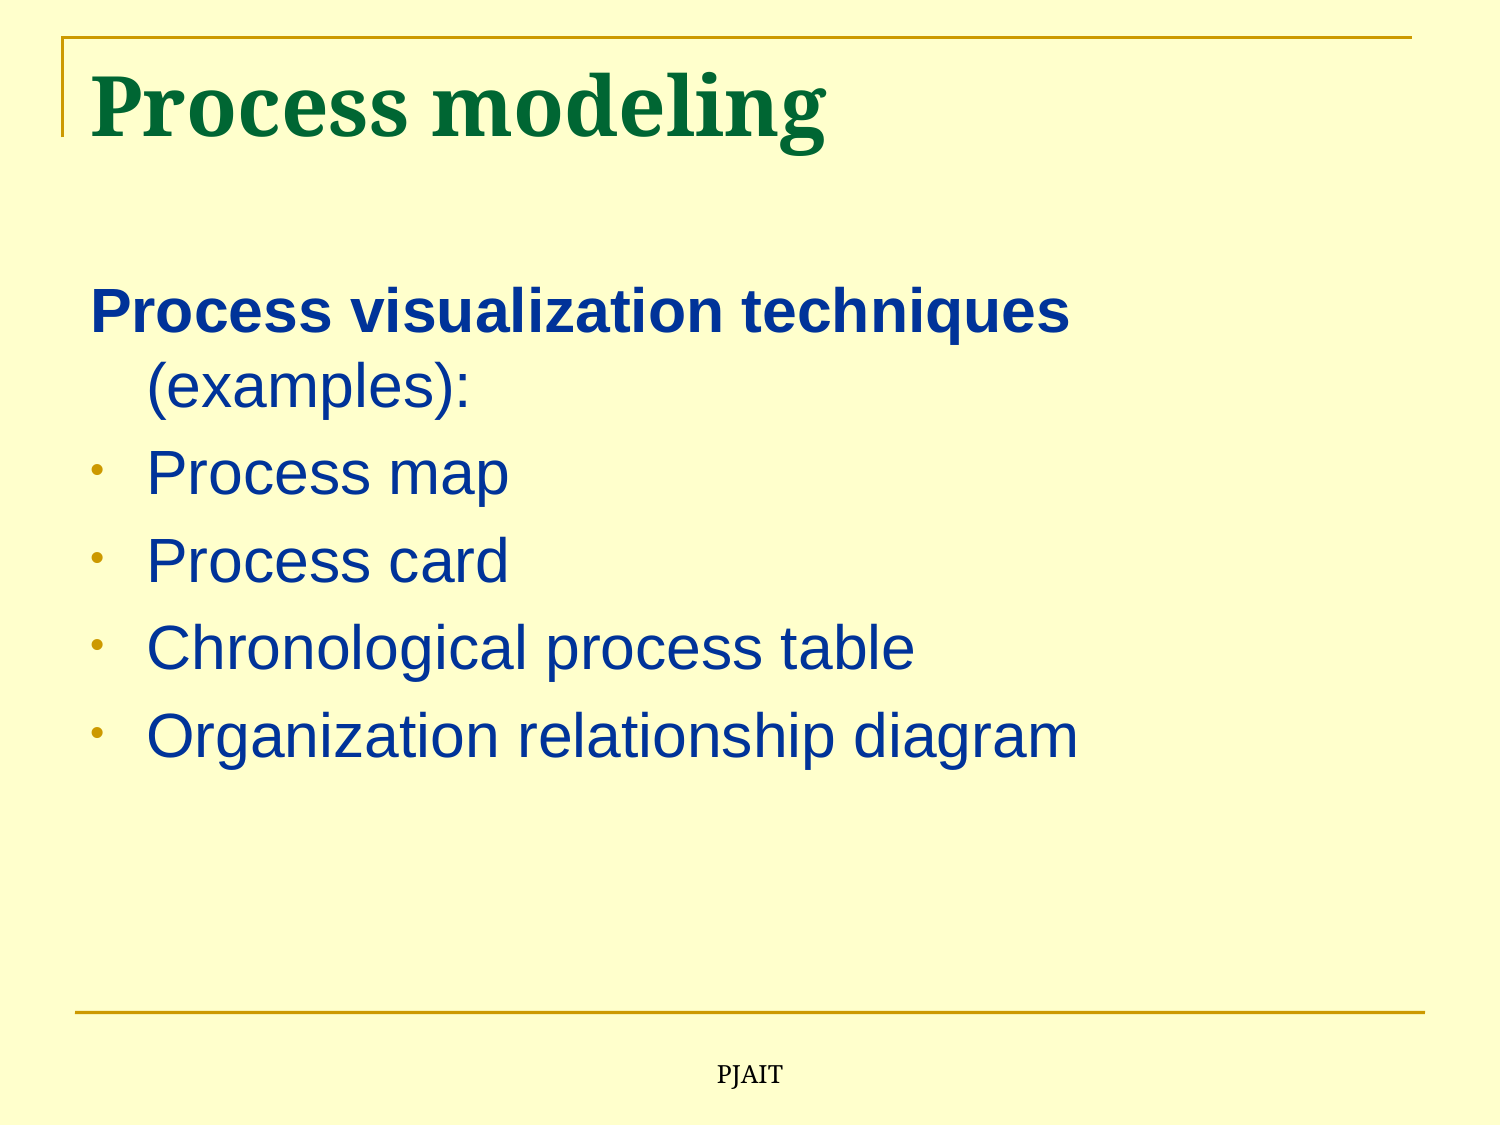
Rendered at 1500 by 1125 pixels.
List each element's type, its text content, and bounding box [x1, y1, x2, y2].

title Process modeling [74, 45, 1426, 233]
list Process visualization techniques (examples): Process map Process card Chronological process table Organization relationship diagram [74, 262, 1426, 1006]
footer PJAIT [512, 1024, 988, 1101]
